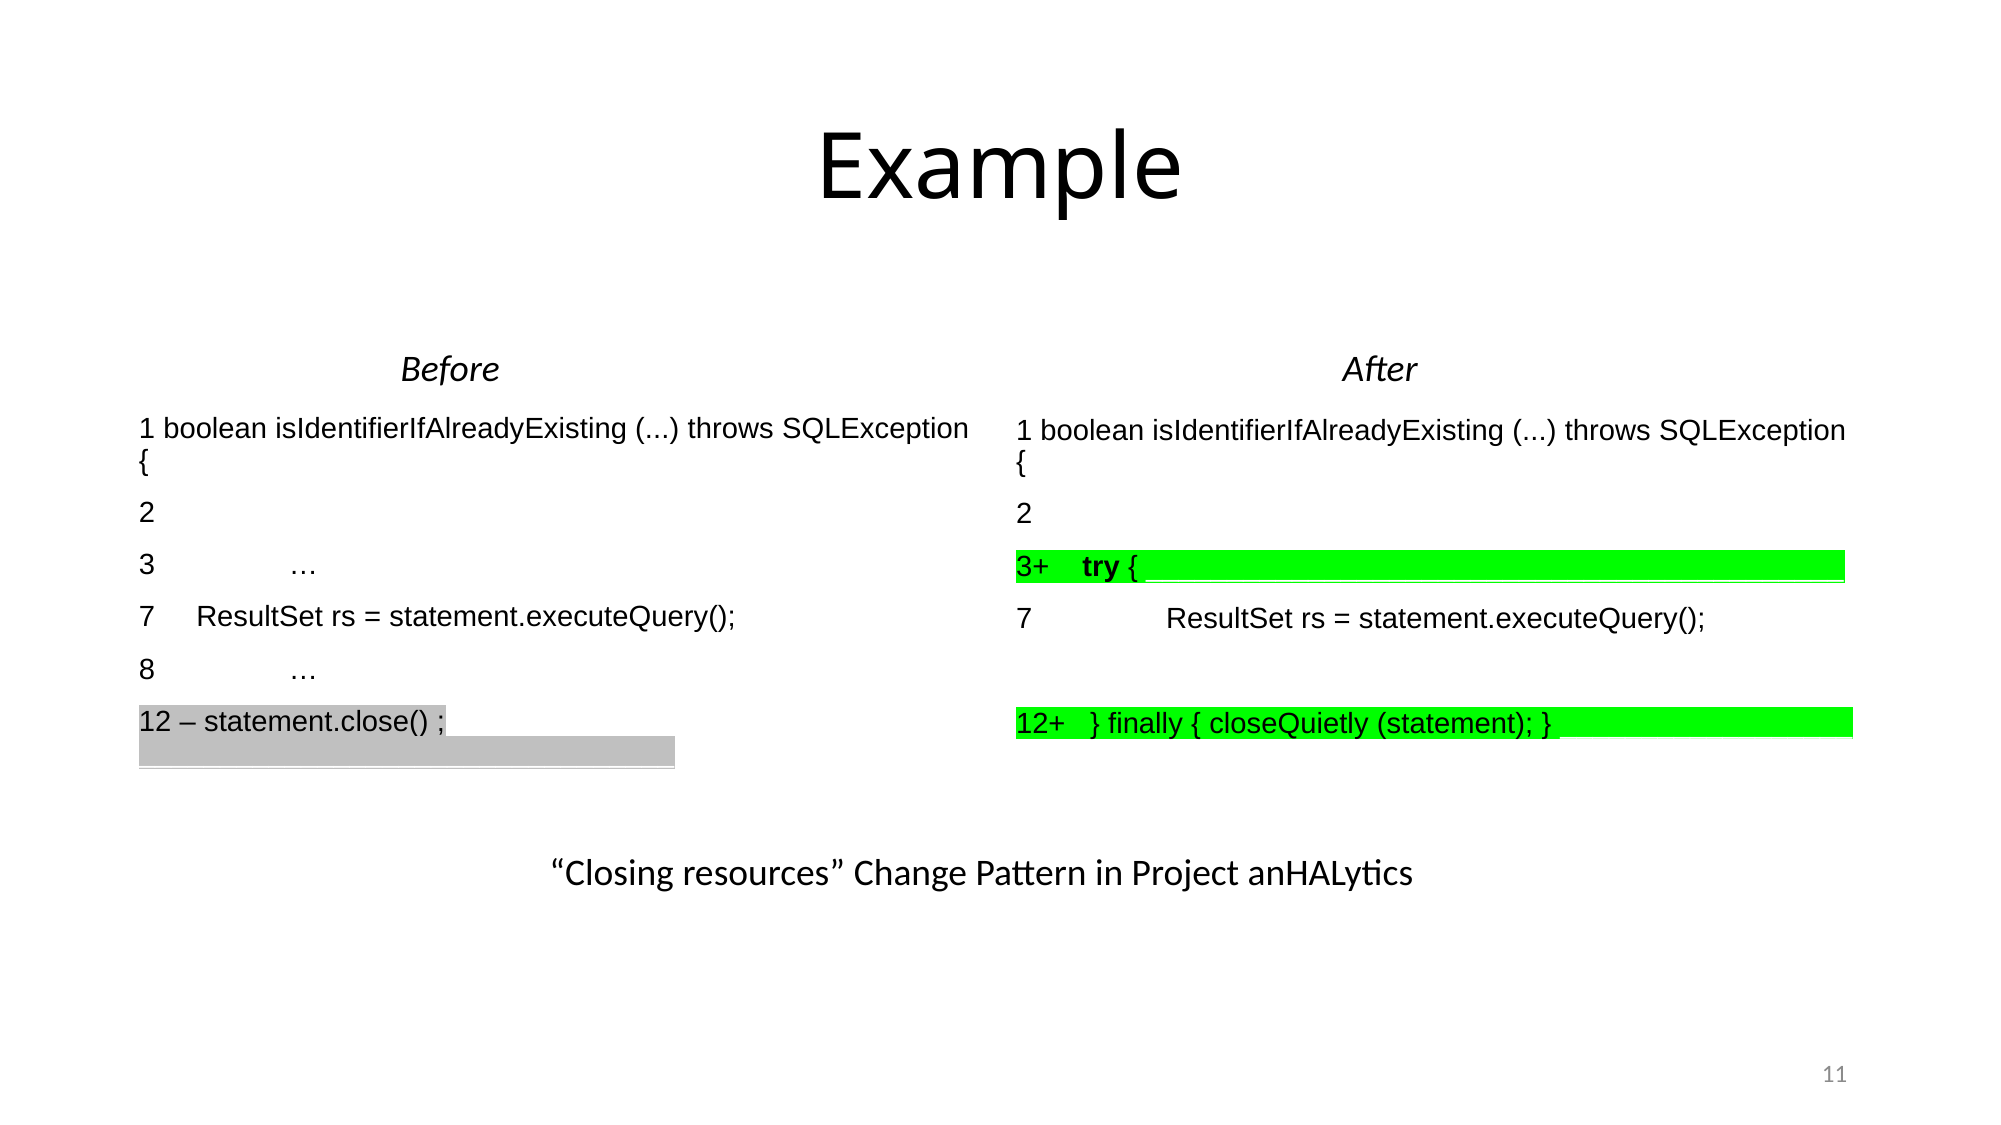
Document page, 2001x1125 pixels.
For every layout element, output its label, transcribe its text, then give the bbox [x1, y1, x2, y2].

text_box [123, 337, 1876, 788]
text_box “Closing resources” Change Pattern in Project anHALytics [135, 840, 1829, 900]
slide_number 11 [1412, 1042, 1863, 1103]
title Example [137, 59, 1863, 278]
